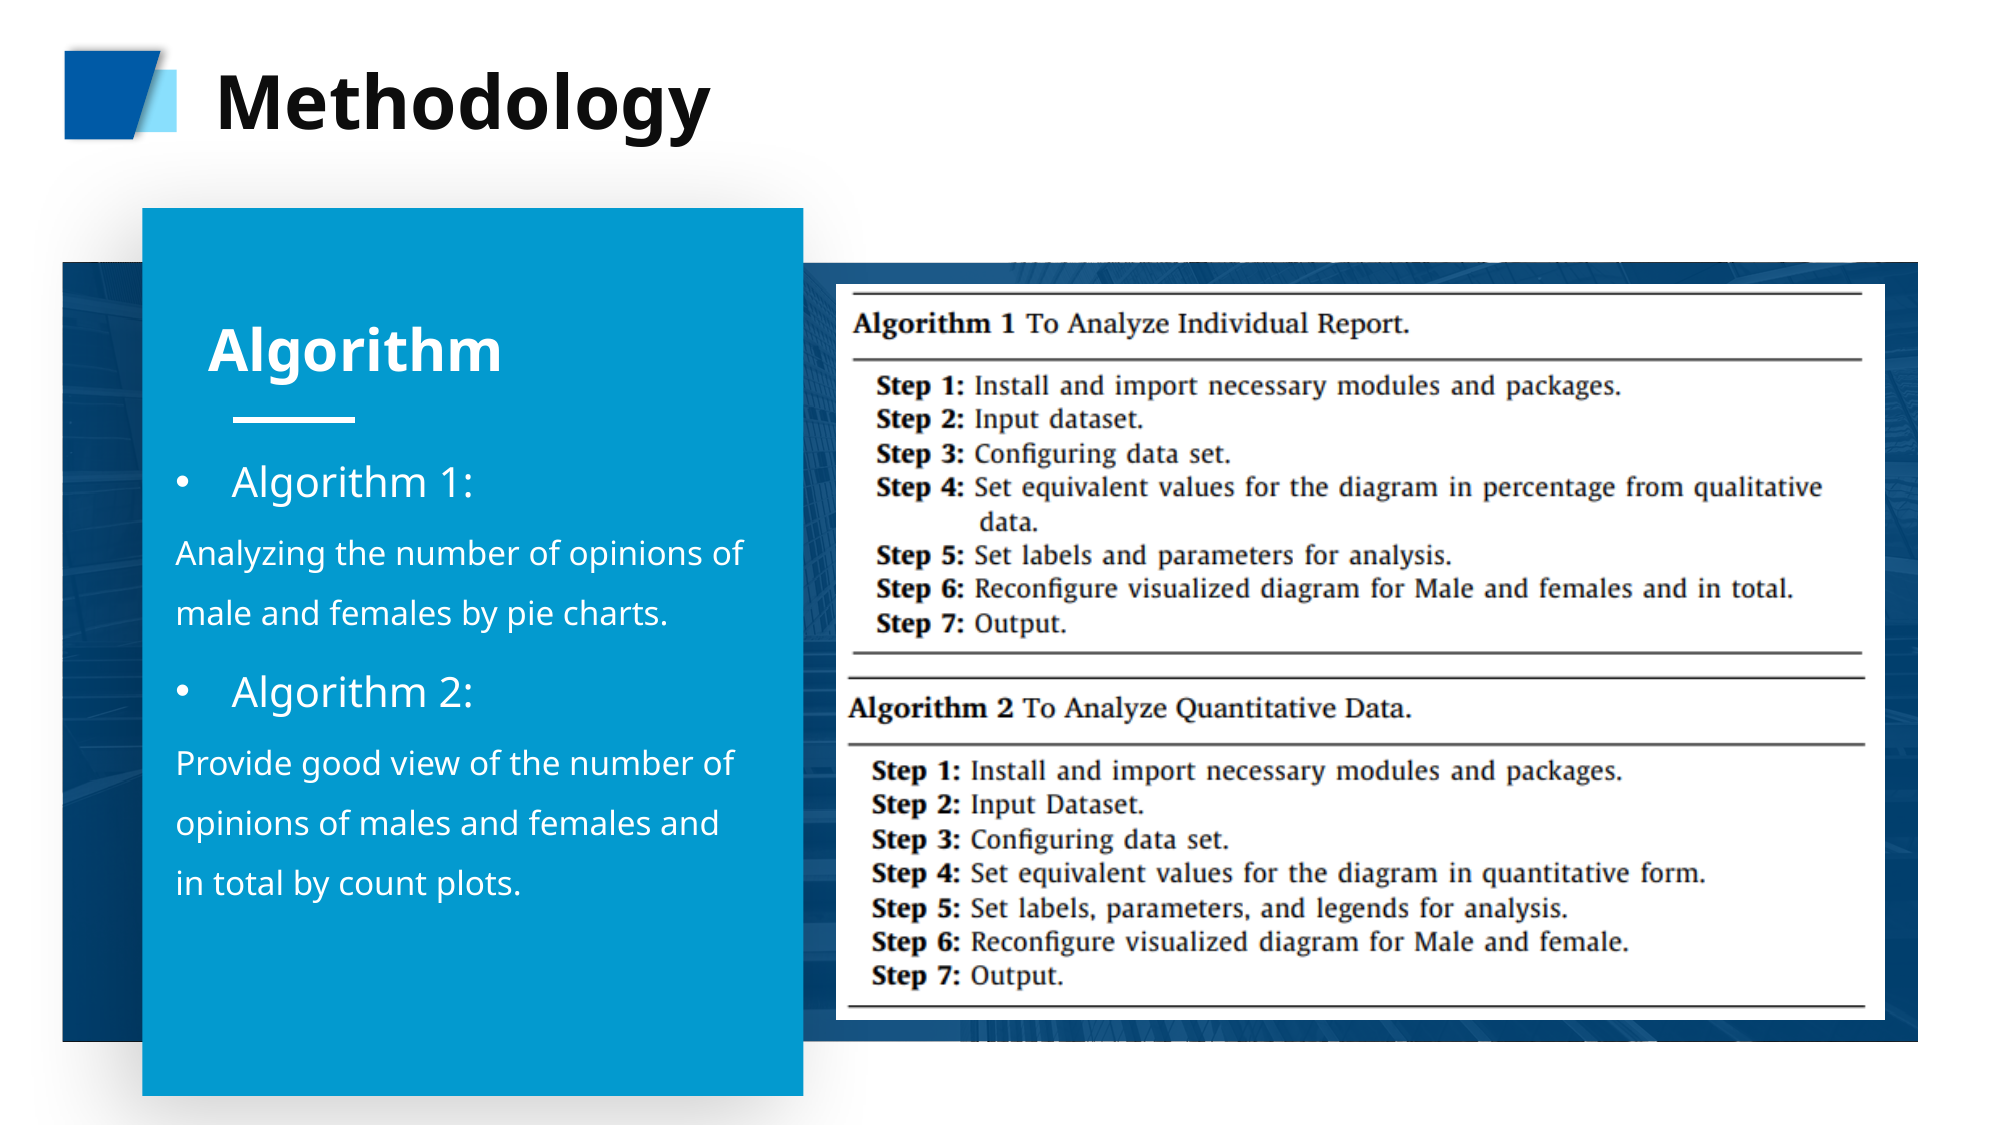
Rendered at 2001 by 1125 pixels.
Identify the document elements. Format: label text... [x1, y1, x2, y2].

picture [62, 262, 141, 1042]
picture [294, 547, 303, 564]
picture [618, 758, 627, 774]
picture [393, 685, 424, 706]
picture [714, 547, 729, 565]
picture [177, 542, 195, 564]
picture [419, 818, 433, 835]
picture [501, 818, 511, 835]
picture [367, 607, 377, 624]
picture [310, 548, 323, 572]
picture [392, 758, 406, 774]
picture [344, 757, 359, 775]
picture [378, 818, 386, 834]
picture [664, 758, 678, 775]
picture [276, 757, 290, 775]
picture [417, 875, 426, 895]
picture [621, 608, 625, 624]
picture [550, 540, 560, 564]
picture [626, 547, 635, 564]
picture [587, 608, 596, 624]
picture [393, 475, 424, 496]
picture [308, 548, 318, 565]
picture [367, 676, 372, 706]
picture [272, 685, 291, 716]
picture [689, 549, 701, 565]
picture [313, 878, 328, 902]
picture [303, 758, 318, 782]
text_box [142, 208, 804, 262]
picture [514, 607, 524, 625]
picture [219, 556, 227, 565]
picture [395, 817, 405, 834]
picture [296, 817, 307, 835]
picture [211, 757, 226, 775]
picture [571, 547, 586, 565]
picture [582, 600, 586, 624]
picture [665, 817, 675, 834]
picture [396, 607, 406, 624]
picture [377, 878, 387, 895]
picture [683, 758, 687, 774]
picture [491, 750, 500, 774]
picture [263, 558, 275, 564]
picture [702, 817, 712, 835]
picture [403, 877, 412, 894]
picture [255, 817, 271, 835]
picture [233, 678, 257, 706]
picture [565, 607, 577, 625]
picture [469, 608, 479, 625]
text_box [836, 284, 1885, 1020]
picture [266, 607, 276, 624]
picture [577, 757, 586, 774]
picture [464, 600, 468, 624]
picture [269, 339, 298, 384]
picture [288, 607, 297, 624]
picture [530, 810, 540, 834]
picture [349, 470, 362, 497]
picture [687, 817, 696, 834]
picture [222, 547, 232, 564]
picture [391, 826, 400, 835]
picture [419, 758, 433, 775]
picture [370, 548, 384, 565]
picture [467, 877, 482, 895]
picture [451, 339, 498, 370]
picture [178, 685, 187, 695]
picture [212, 607, 222, 624]
picture [324, 685, 336, 706]
picture [324, 475, 336, 496]
picture [350, 540, 354, 564]
picture [375, 750, 379, 774]
picture [633, 604, 642, 625]
picture [364, 757, 374, 775]
picture [349, 680, 362, 707]
picture [439, 607, 450, 625]
picture [675, 547, 684, 564]
picture [538, 608, 552, 625]
picture [646, 607, 657, 624]
picture [178, 476, 187, 486]
picture [475, 548, 485, 565]
picture [263, 616, 271, 625]
picture [276, 818, 280, 834]
picture [385, 333, 406, 371]
text_box [142, 1042, 804, 1096]
picture [392, 616, 401, 625]
picture [613, 758, 617, 774]
picture [441, 677, 460, 706]
picture [302, 608, 312, 625]
picture [341, 877, 352, 895]
picture [367, 466, 372, 496]
picture [403, 547, 412, 564]
picture [298, 475, 317, 497]
picture [262, 877, 272, 894]
picture [544, 757, 558, 775]
picture [443, 758, 459, 774]
picture [205, 547, 214, 564]
picture [725, 751, 733, 774]
picture [283, 608, 287, 624]
picture [567, 817, 576, 834]
picture [253, 327, 261, 370]
picture [379, 607, 387, 624]
picture [209, 330, 247, 370]
picture [373, 475, 385, 496]
picture [436, 758, 443, 774]
picture [344, 339, 363, 370]
picture [490, 548, 504, 565]
picture [638, 817, 649, 834]
picture [439, 878, 443, 902]
picture [420, 608, 434, 625]
picture [572, 758, 576, 774]
picture [705, 757, 720, 775]
picture [337, 545, 346, 565]
picture [259, 886, 267, 895]
picture [605, 607, 615, 624]
picture [215, 875, 224, 895]
picture [343, 607, 357, 625]
picture [255, 758, 265, 775]
picture [592, 826, 598, 835]
picture [644, 750, 648, 774]
picture [682, 818, 686, 834]
picture [531, 547, 546, 565]
picture [603, 758, 607, 774]
picture [229, 758, 243, 774]
picture [601, 616, 610, 625]
picture [233, 817, 242, 834]
picture [272, 475, 291, 506]
picture [662, 826, 671, 835]
picture [413, 327, 441, 370]
picture [179, 752, 193, 774]
picture [482, 818, 486, 834]
picture [482, 608, 496, 632]
picture [487, 817, 496, 834]
picture [734, 541, 742, 564]
picture [398, 878, 402, 894]
picture [227, 877, 243, 895]
picture [370, 340, 378, 370]
picture [331, 600, 341, 624]
picture [195, 607, 203, 624]
picture [511, 754, 520, 775]
picture [629, 757, 638, 774]
picture [264, 548, 275, 557]
picture [370, 327, 378, 334]
picture [324, 757, 339, 775]
picture [471, 757, 487, 775]
picture [305, 339, 335, 371]
picture [187, 878, 191, 894]
picture [321, 817, 336, 835]
picture [296, 870, 300, 894]
picture [619, 817, 633, 835]
picture [713, 810, 717, 834]
picture [649, 547, 664, 565]
picture [340, 810, 350, 834]
picture [455, 547, 464, 564]
picture [233, 468, 257, 496]
picture [597, 548, 607, 565]
picture [245, 548, 260, 572]
picture [804, 262, 1918, 1042]
picture [439, 548, 443, 564]
picture [444, 468, 453, 496]
picture [203, 817, 213, 835]
picture [530, 758, 539, 774]
picture [236, 608, 250, 625]
picture [298, 685, 317, 707]
picture [398, 548, 402, 564]
picture [509, 548, 513, 564]
picture [178, 817, 193, 835]
picture [208, 616, 217, 625]
picture [465, 817, 475, 834]
picture [462, 826, 471, 835]
picture [183, 607, 193, 624]
picture [355, 547, 364, 564]
picture [486, 874, 495, 895]
picture [470, 540, 474, 564]
picture [367, 817, 376, 834]
text_box Methodology [199, 47, 727, 152]
picture [247, 875, 256, 895]
picture [444, 878, 454, 895]
picture [356, 877, 372, 895]
picture [438, 817, 449, 835]
picture [418, 548, 428, 565]
picture [301, 878, 311, 895]
picture [593, 758, 602, 775]
picture [578, 818, 586, 834]
picture [281, 817, 290, 834]
picture [192, 877, 201, 894]
picture [373, 685, 385, 706]
picture [542, 817, 556, 835]
picture [444, 548, 453, 564]
picture [649, 758, 659, 775]
picture [595, 817, 605, 834]
picture [499, 877, 510, 895]
